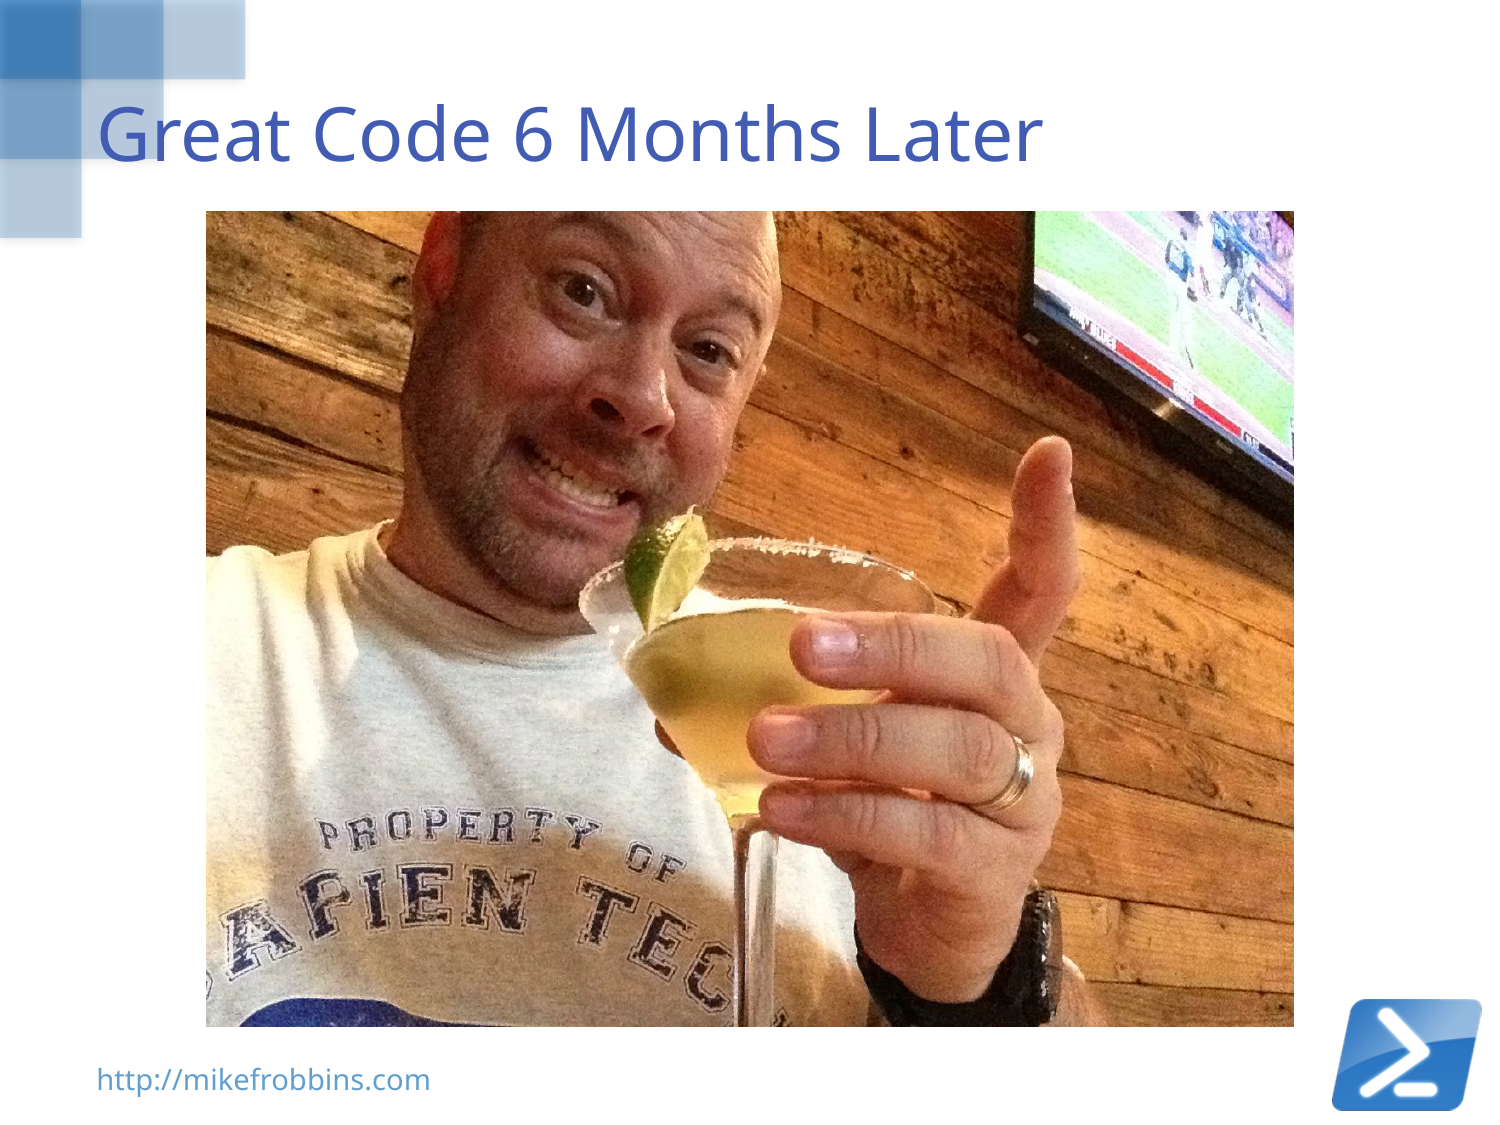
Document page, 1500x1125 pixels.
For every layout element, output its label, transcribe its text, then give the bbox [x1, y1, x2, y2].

picture [206, 210, 1294, 1027]
title Great Code 6 Months Later [81, 79, 1322, 263]
picture [1332, 999, 1482, 1111]
